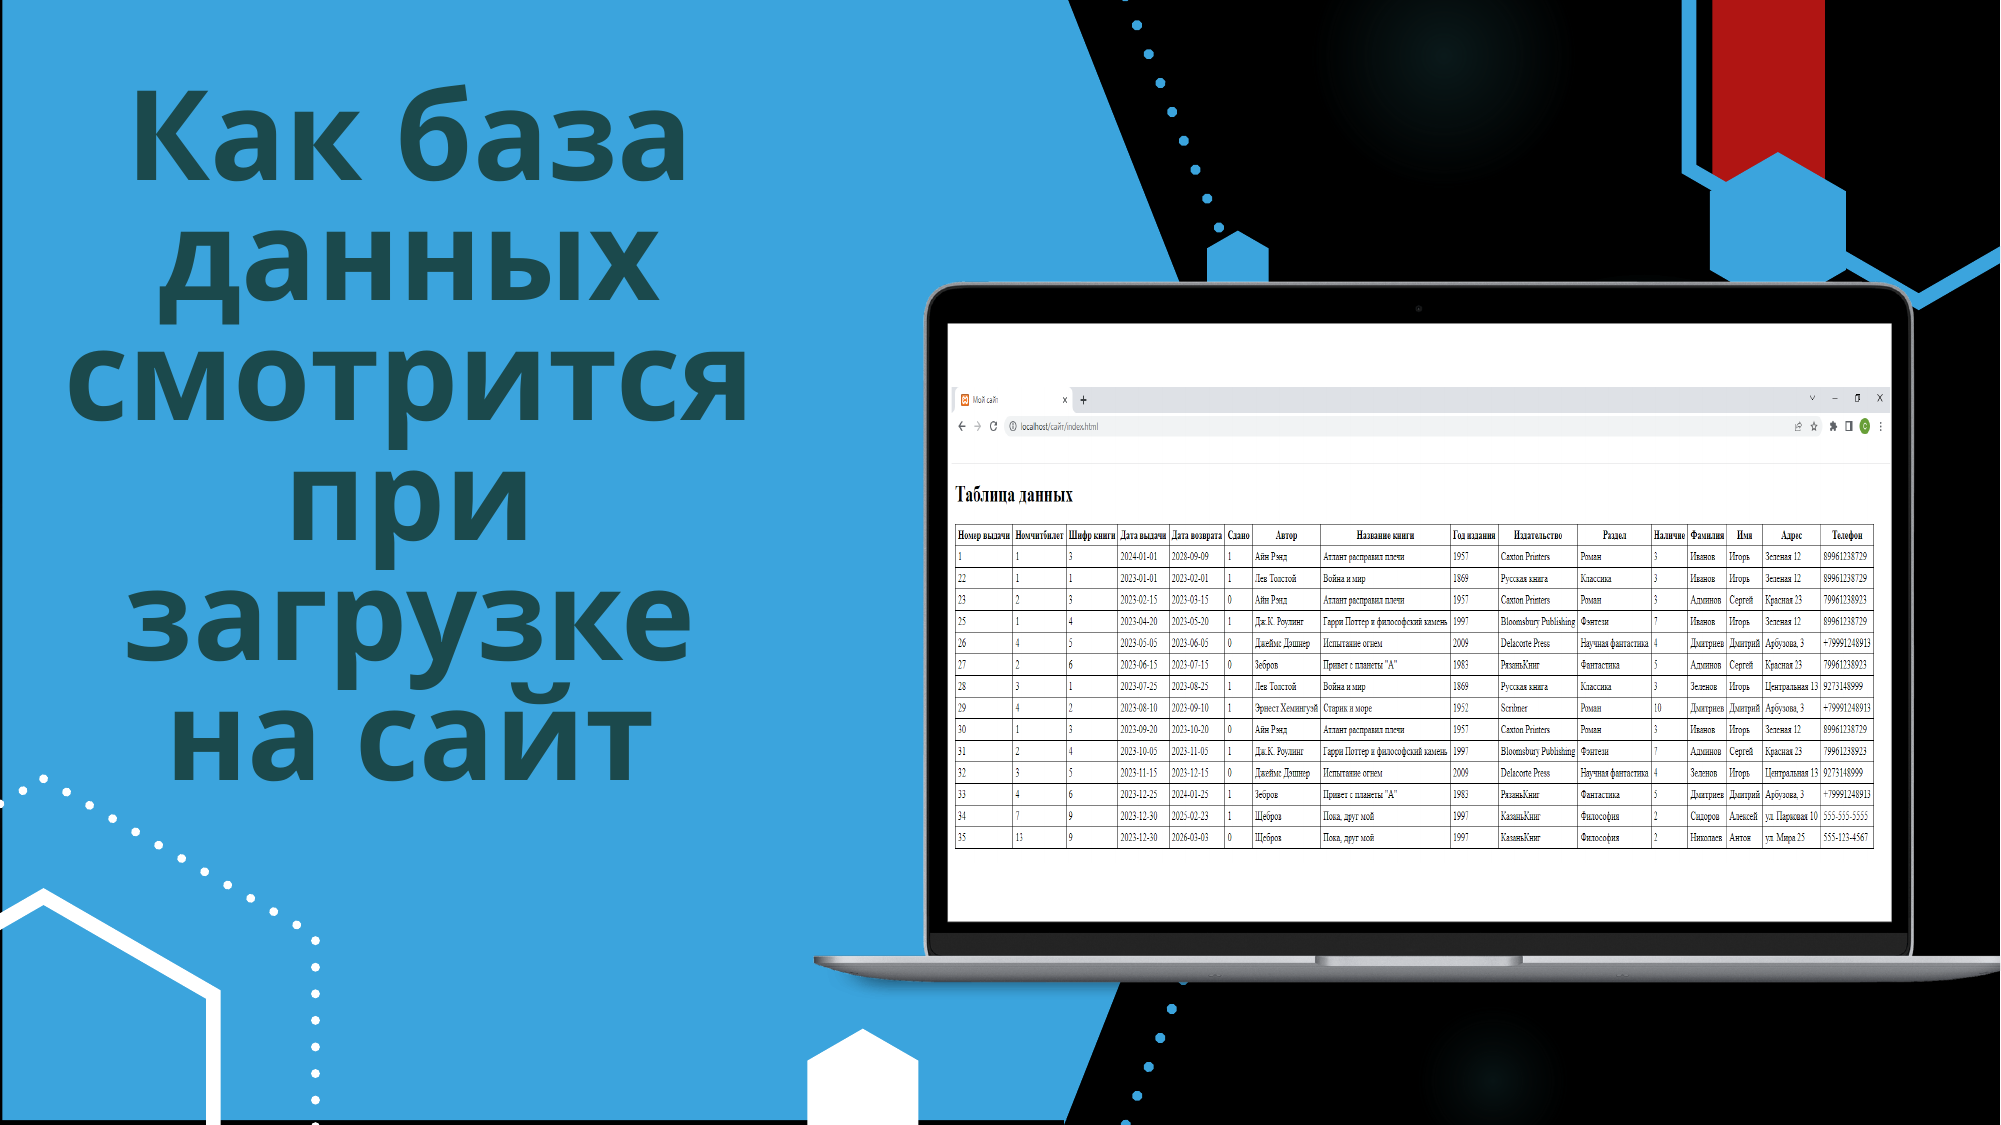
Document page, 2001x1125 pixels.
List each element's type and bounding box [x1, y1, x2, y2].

text_box [787, 266, 2001, 1001]
text_box [0, 0, 2001, 1125]
